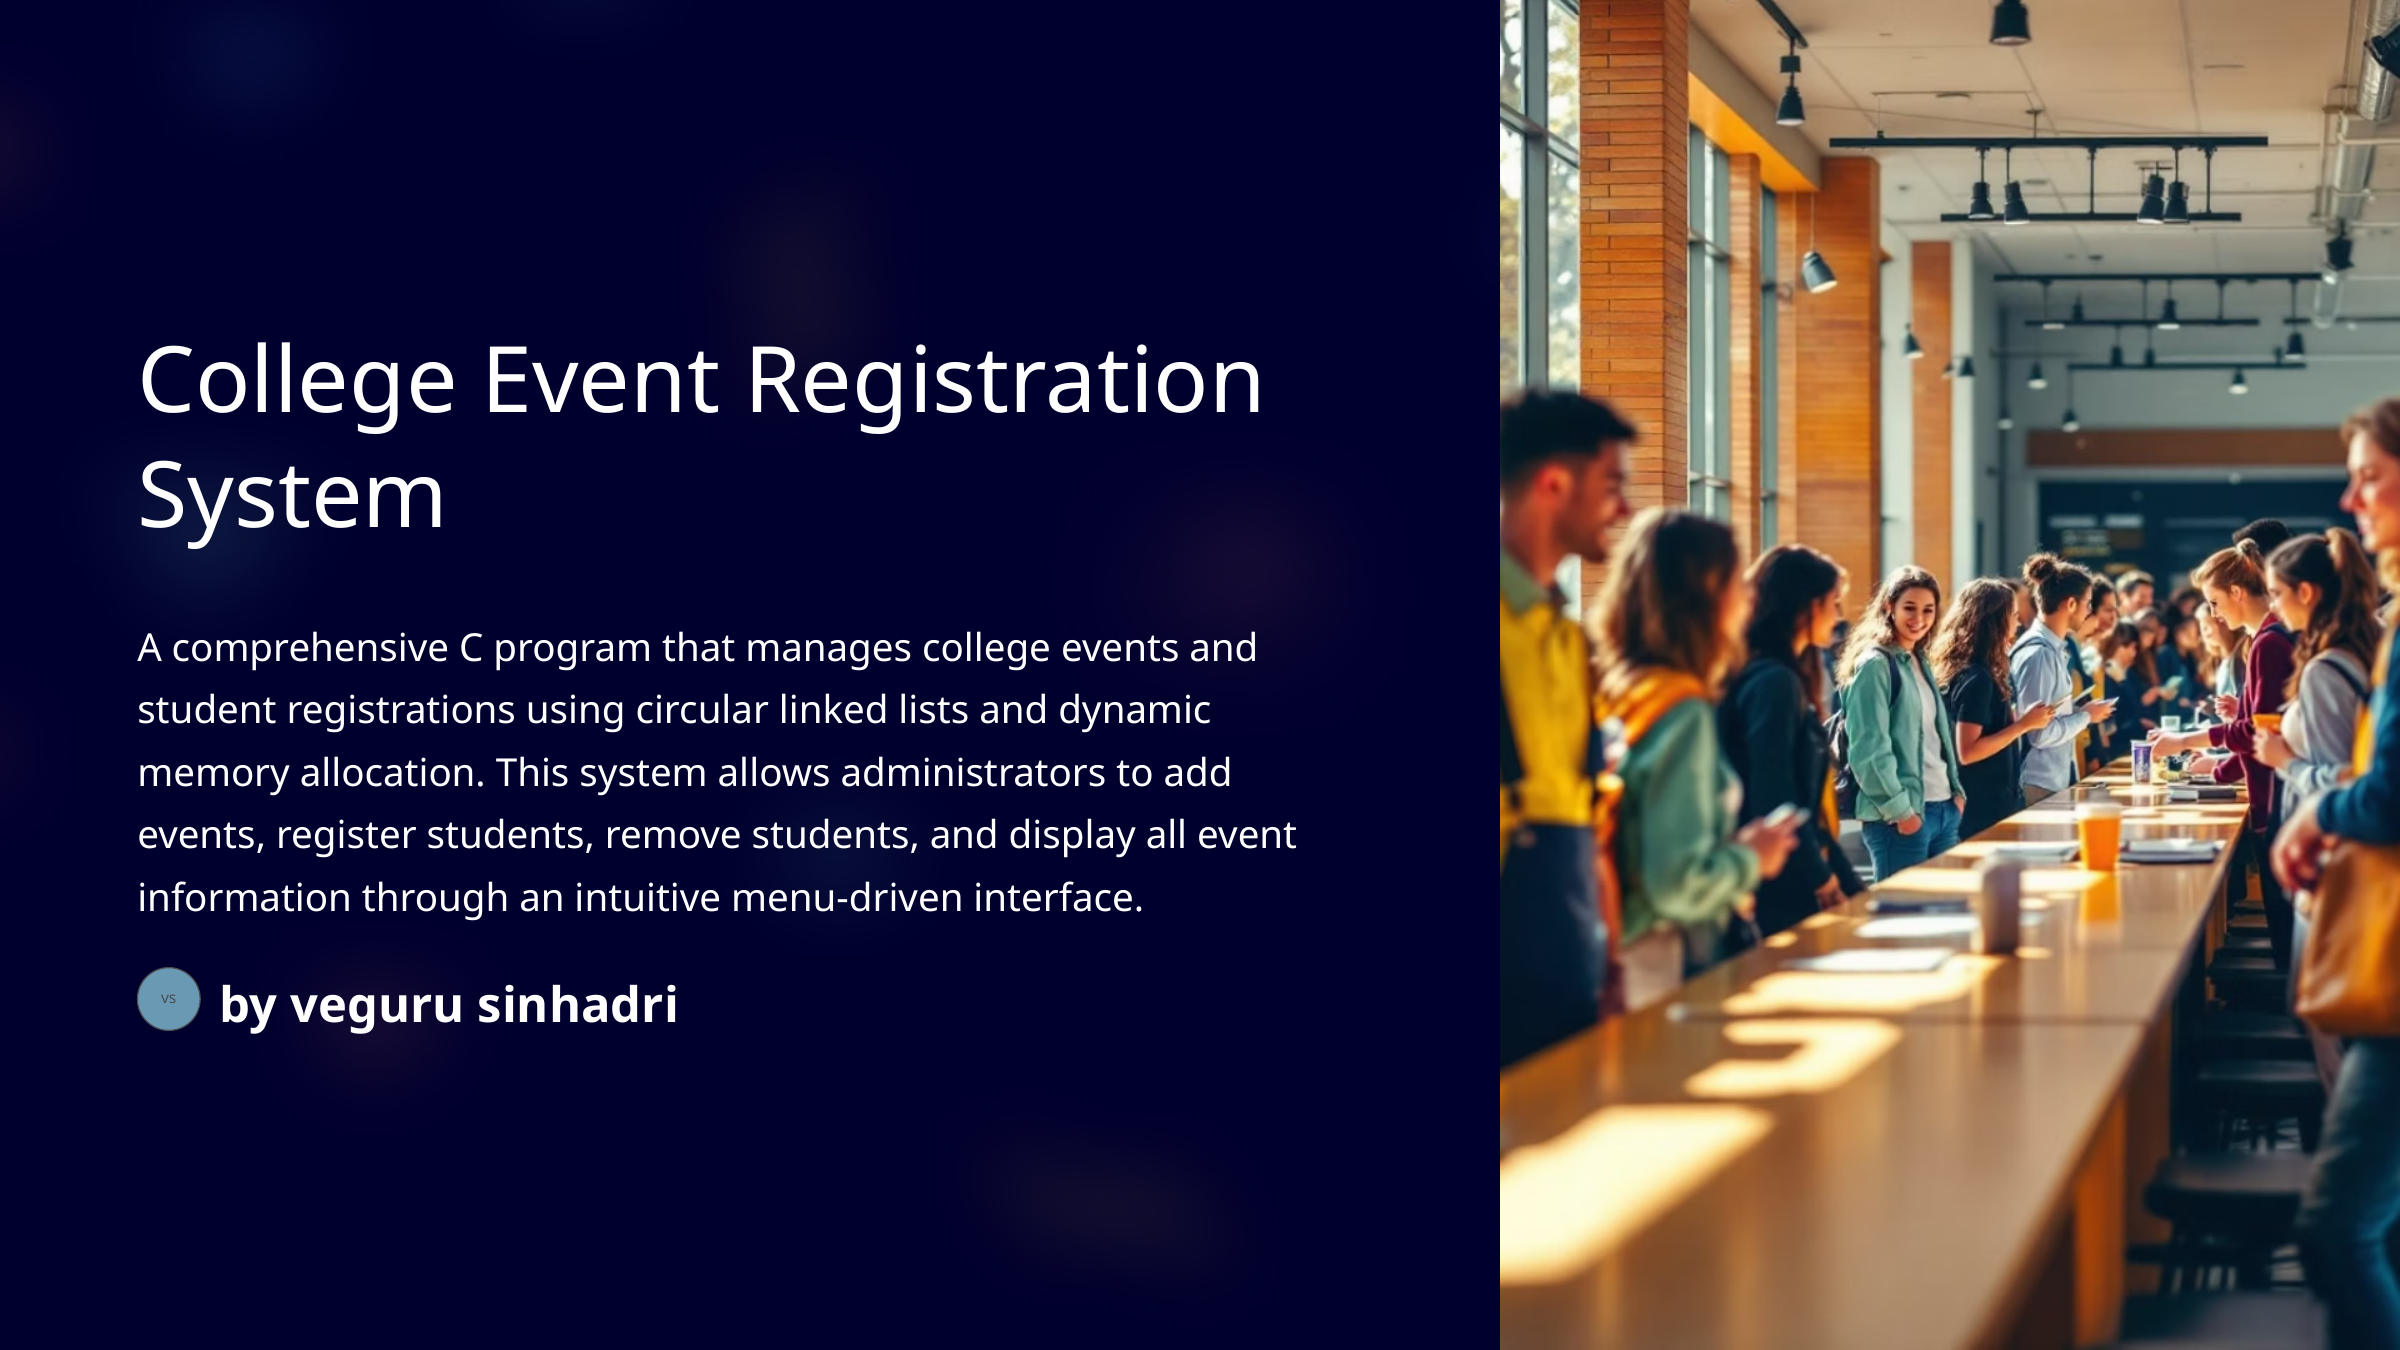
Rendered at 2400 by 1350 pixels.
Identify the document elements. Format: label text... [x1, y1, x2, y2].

picture [1499, 0, 2400, 1350]
text_box [137, 967, 201, 1031]
text_box vs [159, 991, 178, 1008]
text_box by veguru sinhadri [219, 964, 604, 1034]
text_box A comprehensive C program that manages college events and student registrations using circular linked lists and dynamic memory allocation. This system allows administrators to add events, register students, remove students, and display all event information through an intuitive menu-driven interface. [137, 606, 1363, 921]
text_box College Event Registration System [137, 316, 1363, 548]
